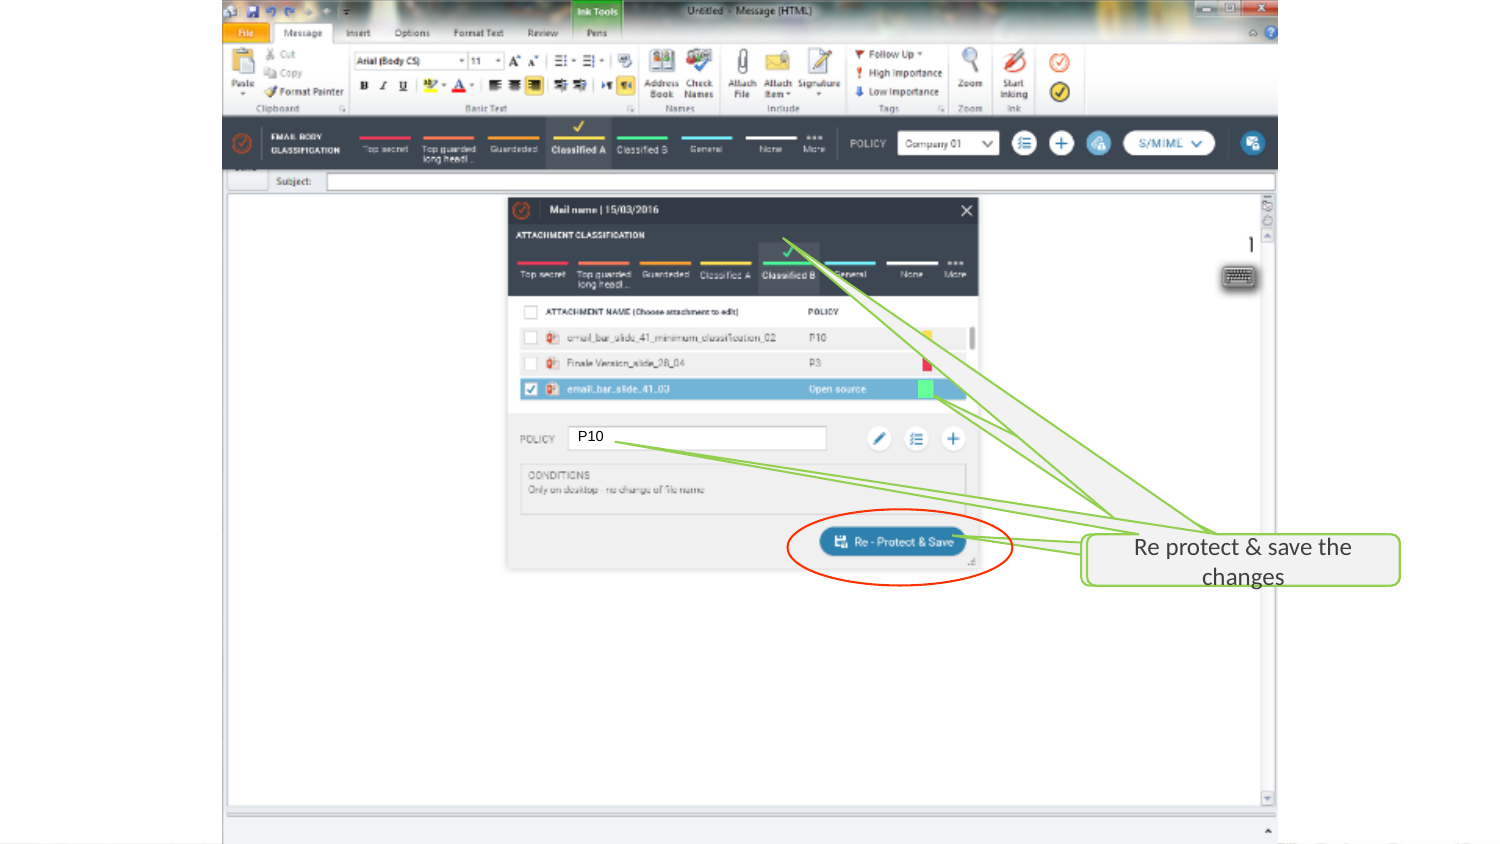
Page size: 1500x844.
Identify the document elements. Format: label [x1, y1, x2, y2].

text_box [562, 381, 1400, 586]
picture [222, 0, 1278, 844]
